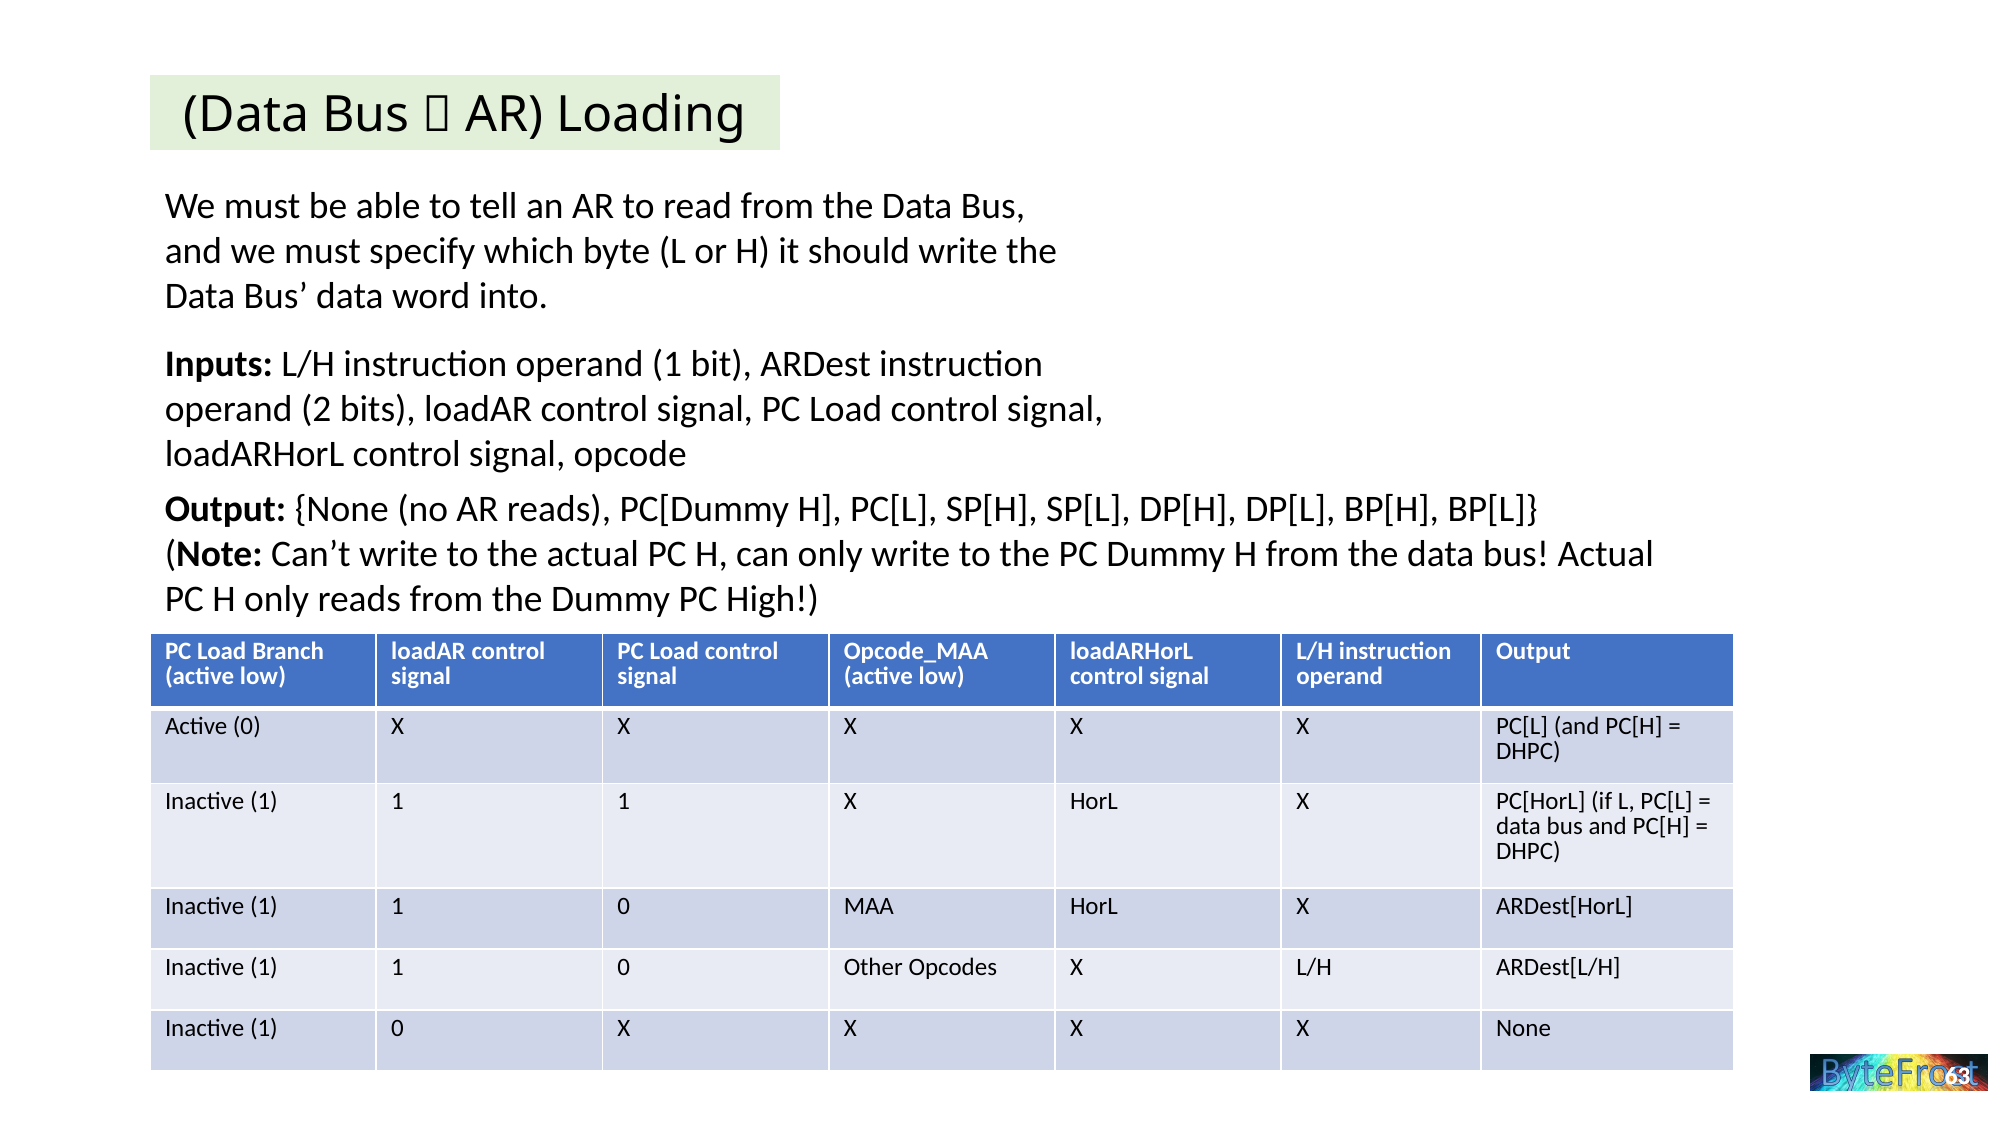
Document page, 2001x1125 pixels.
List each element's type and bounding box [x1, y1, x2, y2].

table_cell [1282, 1011, 1480, 1070]
table_cell [603, 711, 828, 783]
table_cell [1056, 784, 1280, 887]
table_cell [603, 889, 828, 948]
table_cell [1282, 950, 1480, 1009]
table_cell [1282, 889, 1480, 948]
table_cell [1056, 711, 1280, 783]
table_cell [151, 889, 375, 948]
picture [1810, 1054, 1988, 1091]
table_cell [377, 889, 602, 948]
table_cell [603, 1011, 828, 1070]
table_header [377, 634, 602, 706]
table_cell [377, 711, 602, 783]
table_header [603, 634, 828, 706]
table_cell [1482, 711, 1733, 783]
table_cell [1282, 784, 1480, 887]
table_cell [151, 784, 375, 887]
table_cell [830, 889, 1054, 948]
table_cell [151, 1011, 375, 1070]
table_header [1482, 634, 1733, 706]
table_header [830, 634, 1054, 706]
table_header [151, 634, 375, 706]
table_cell [1056, 950, 1280, 1009]
table_cell [1482, 889, 1733, 948]
table_cell [151, 950, 375, 1009]
table_cell [830, 950, 1054, 1009]
table_cell [377, 950, 602, 1009]
table_cell [1482, 950, 1733, 1009]
table_cell [151, 711, 375, 783]
table_cell [1056, 889, 1280, 948]
table_cell [1282, 711, 1480, 783]
table_cell [1482, 784, 1733, 887]
table_header [1282, 634, 1480, 706]
table_cell [830, 1011, 1054, 1070]
table_cell [377, 784, 602, 887]
table_cell [603, 950, 828, 1009]
table_cell [830, 784, 1054, 887]
table_header [1056, 634, 1280, 706]
text_box [150, 332, 1671, 627]
title [150, 75, 780, 150]
table_cell [603, 784, 828, 887]
table_cell [377, 1011, 602, 1070]
text_box [150, 173, 1107, 324]
table_cell [1056, 1011, 1280, 1070]
table_cell [1482, 1011, 1733, 1070]
table_cell [830, 711, 1054, 783]
